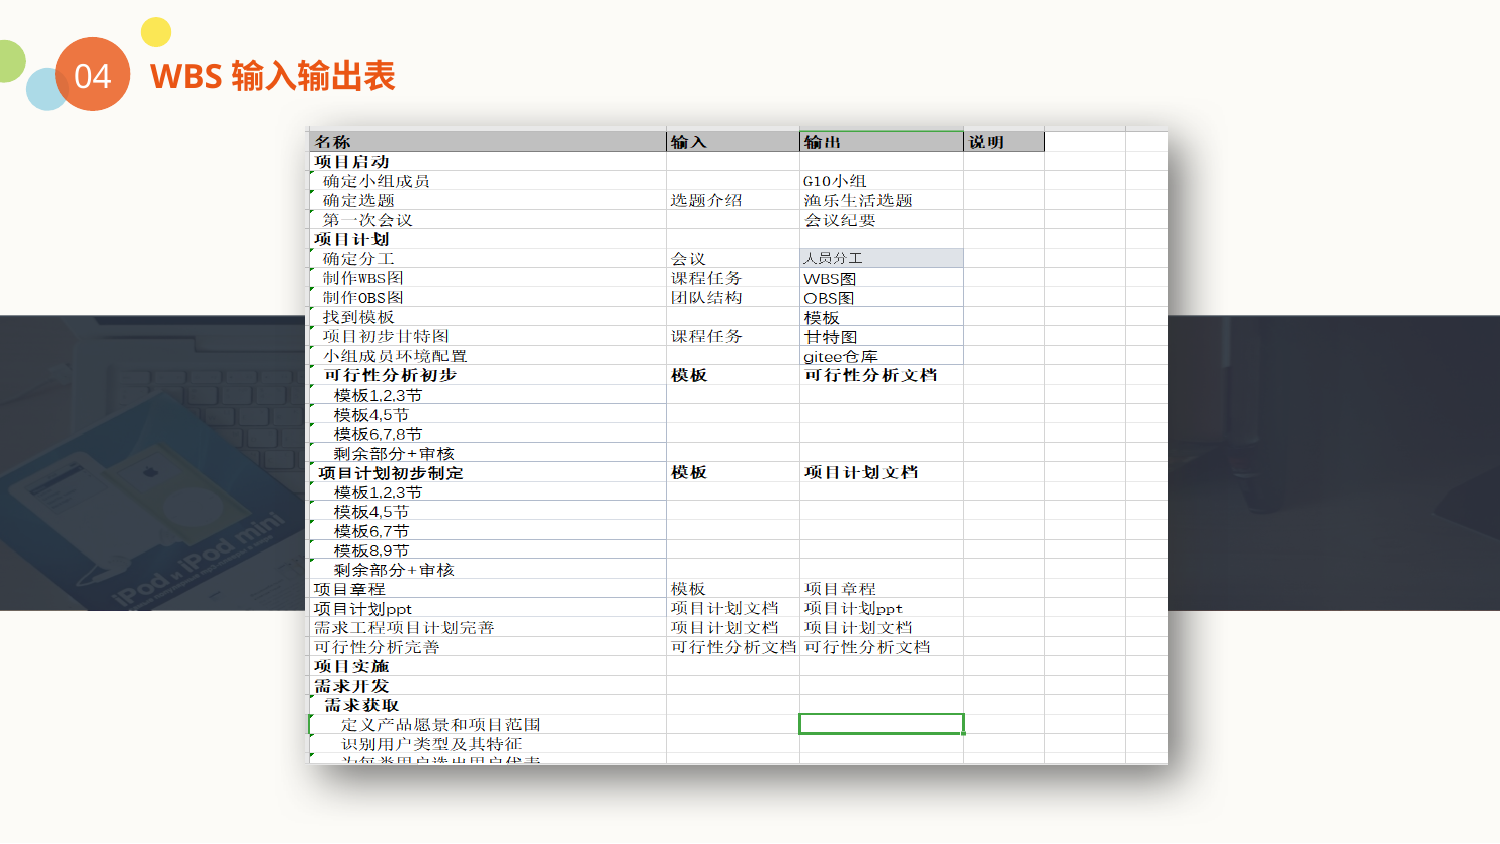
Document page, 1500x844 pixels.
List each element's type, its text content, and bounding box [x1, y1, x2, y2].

text_box [55, 36, 131, 93]
text_box [62, 96, 123, 111]
text_box 04 [60, 55, 125, 96]
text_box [0, 315, 300, 611]
picture [305, 126, 1169, 766]
text_box [0, 39, 26, 83]
text_box [140, 17, 172, 48]
text_box [25, 67, 66, 111]
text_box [1173, 315, 1500, 611]
text_box WBS输入输出表 [150, 55, 800, 96]
